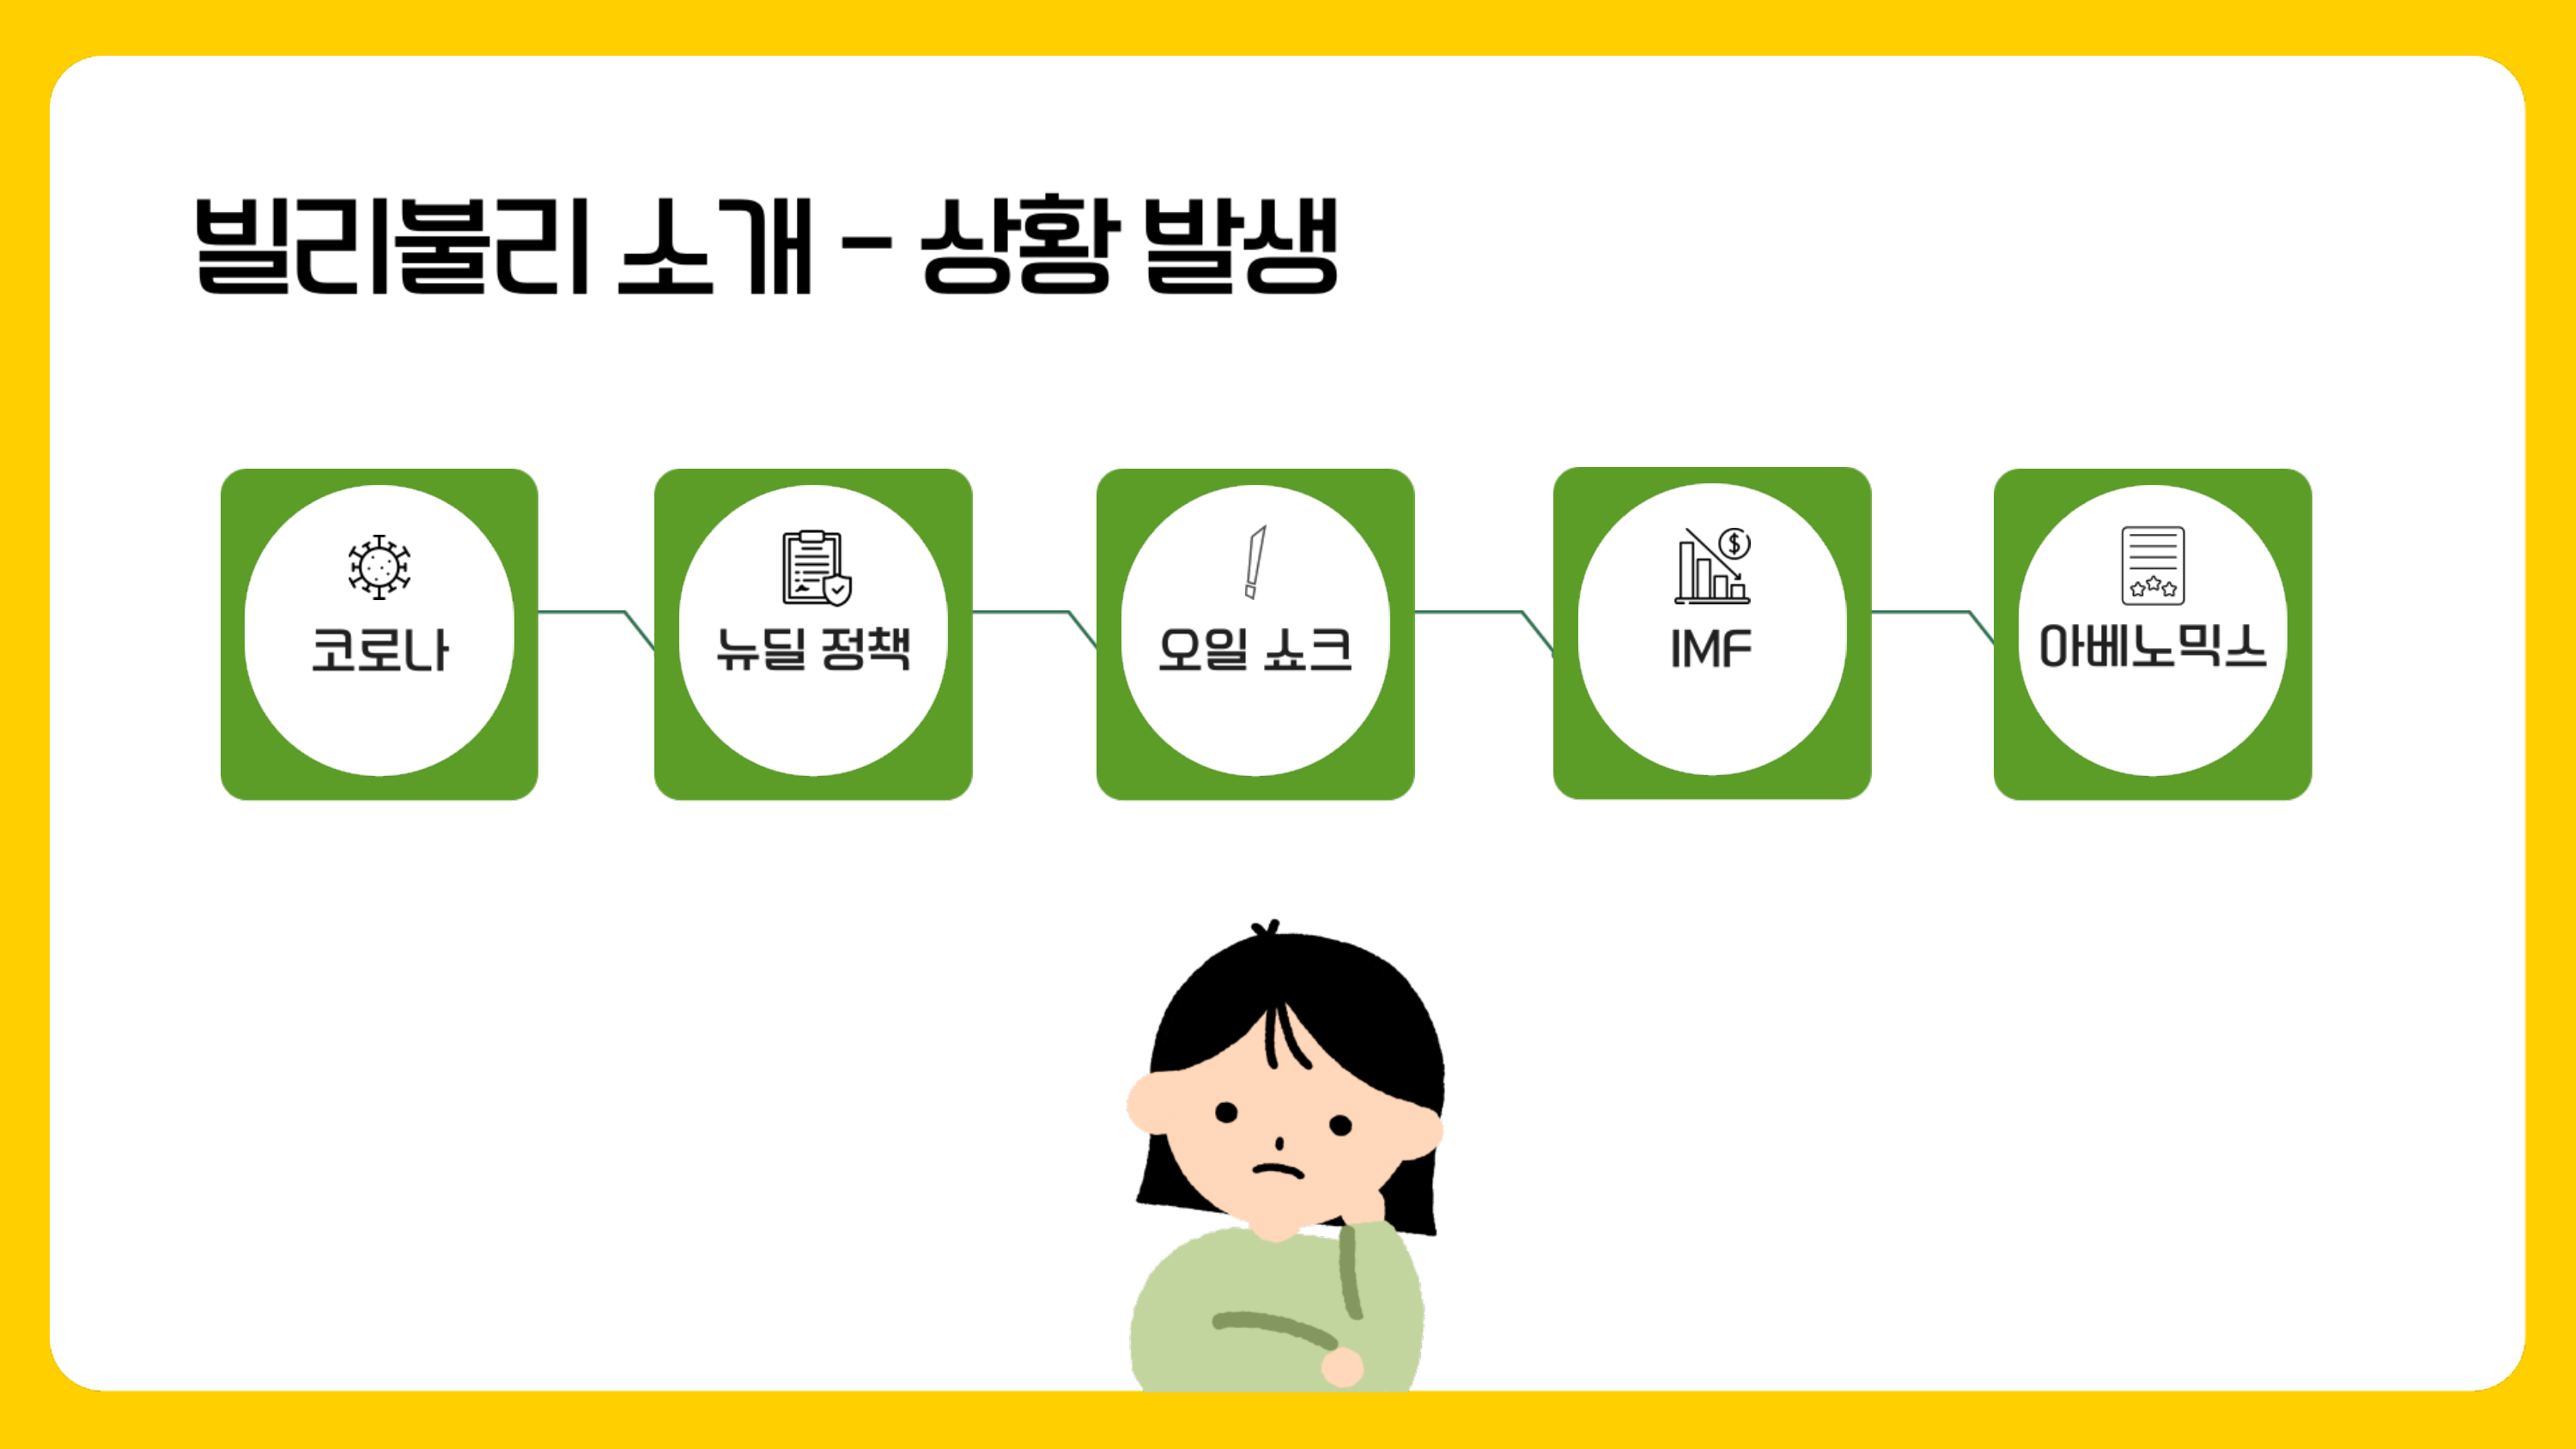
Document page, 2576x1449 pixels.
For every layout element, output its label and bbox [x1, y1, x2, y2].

text_box [49, 56, 2526, 1392]
text_box [220, 467, 2312, 803]
picture [145, 109, 1468, 433]
text_box [1114, 905, 1462, 1392]
